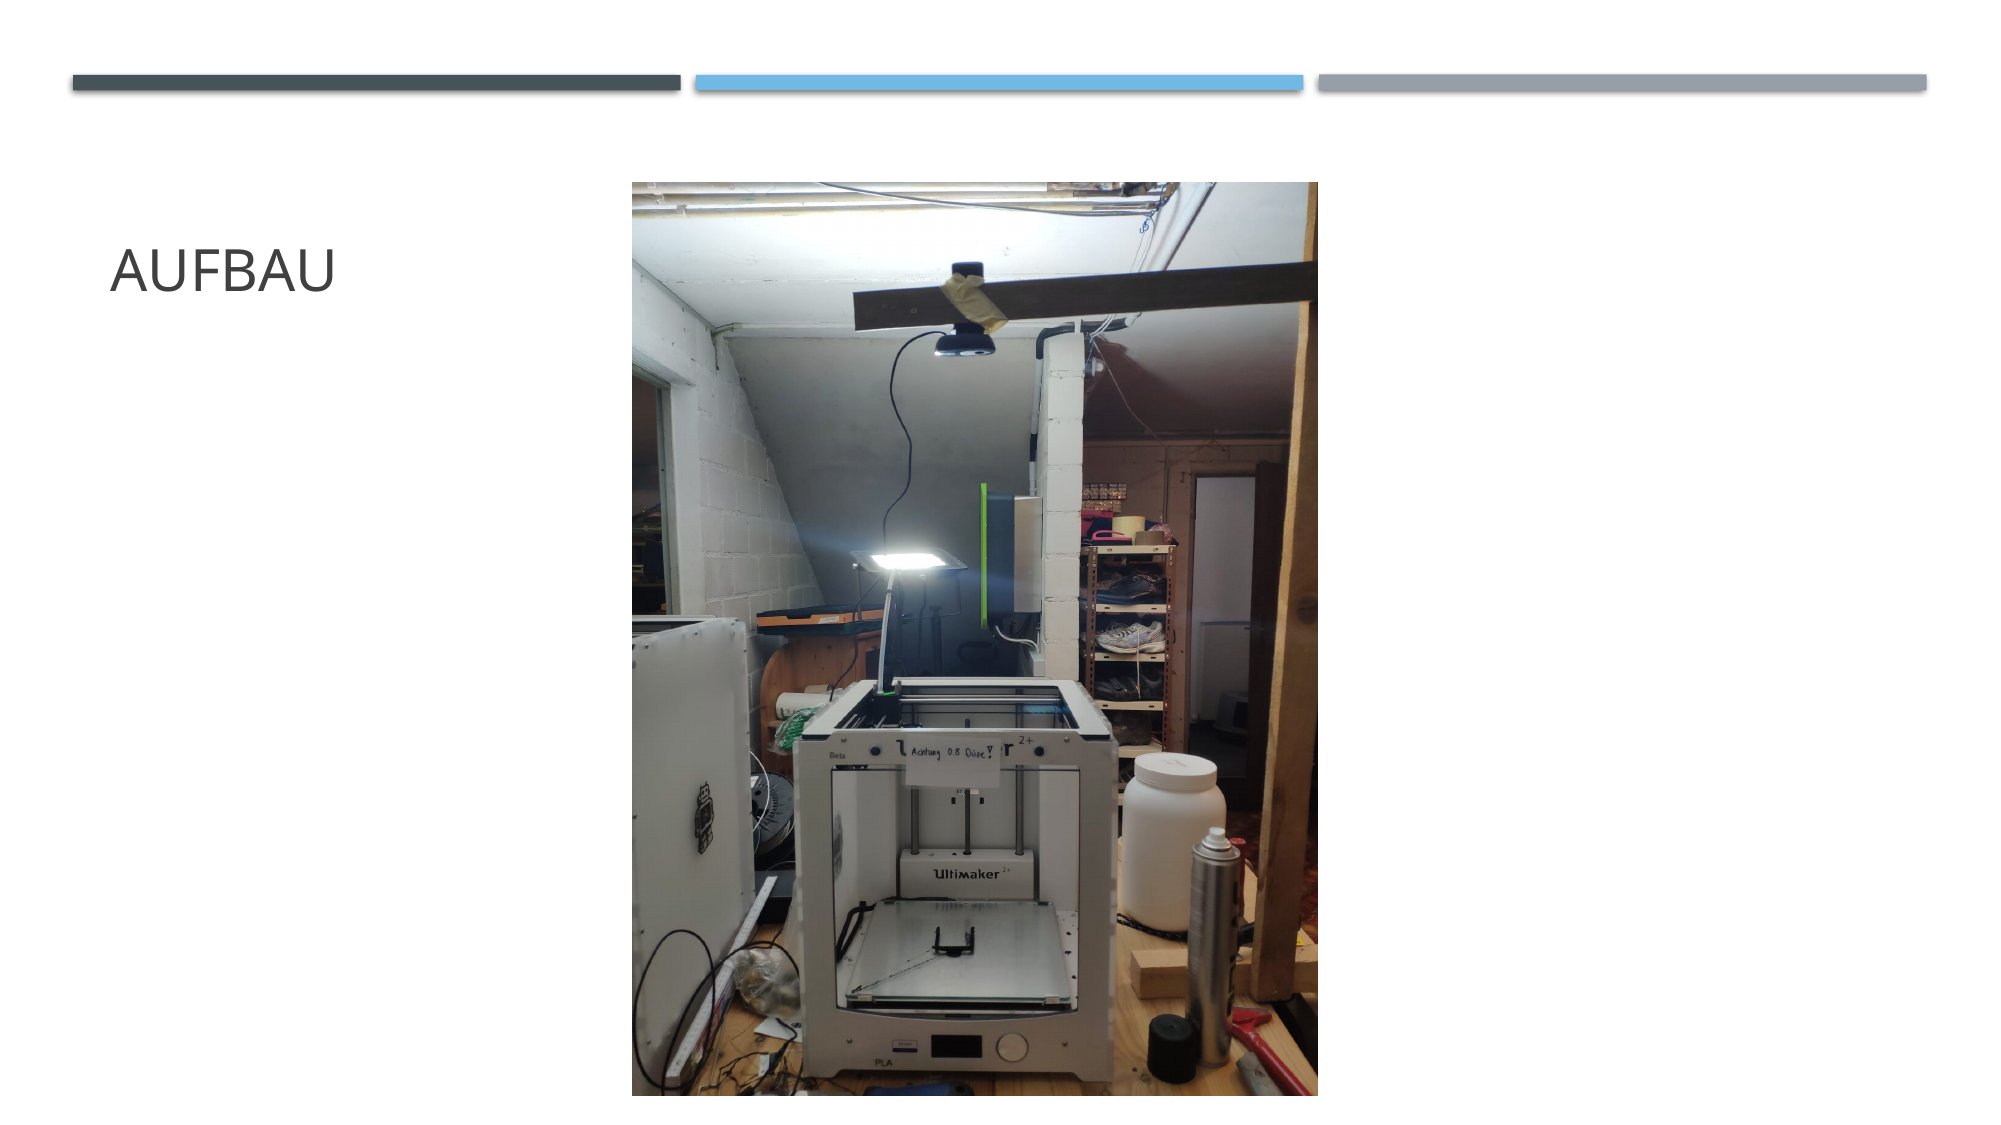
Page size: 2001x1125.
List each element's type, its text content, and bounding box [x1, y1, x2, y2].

title aufbau [95, 115, 1905, 311]
picture [632, 182, 1318, 1097]
